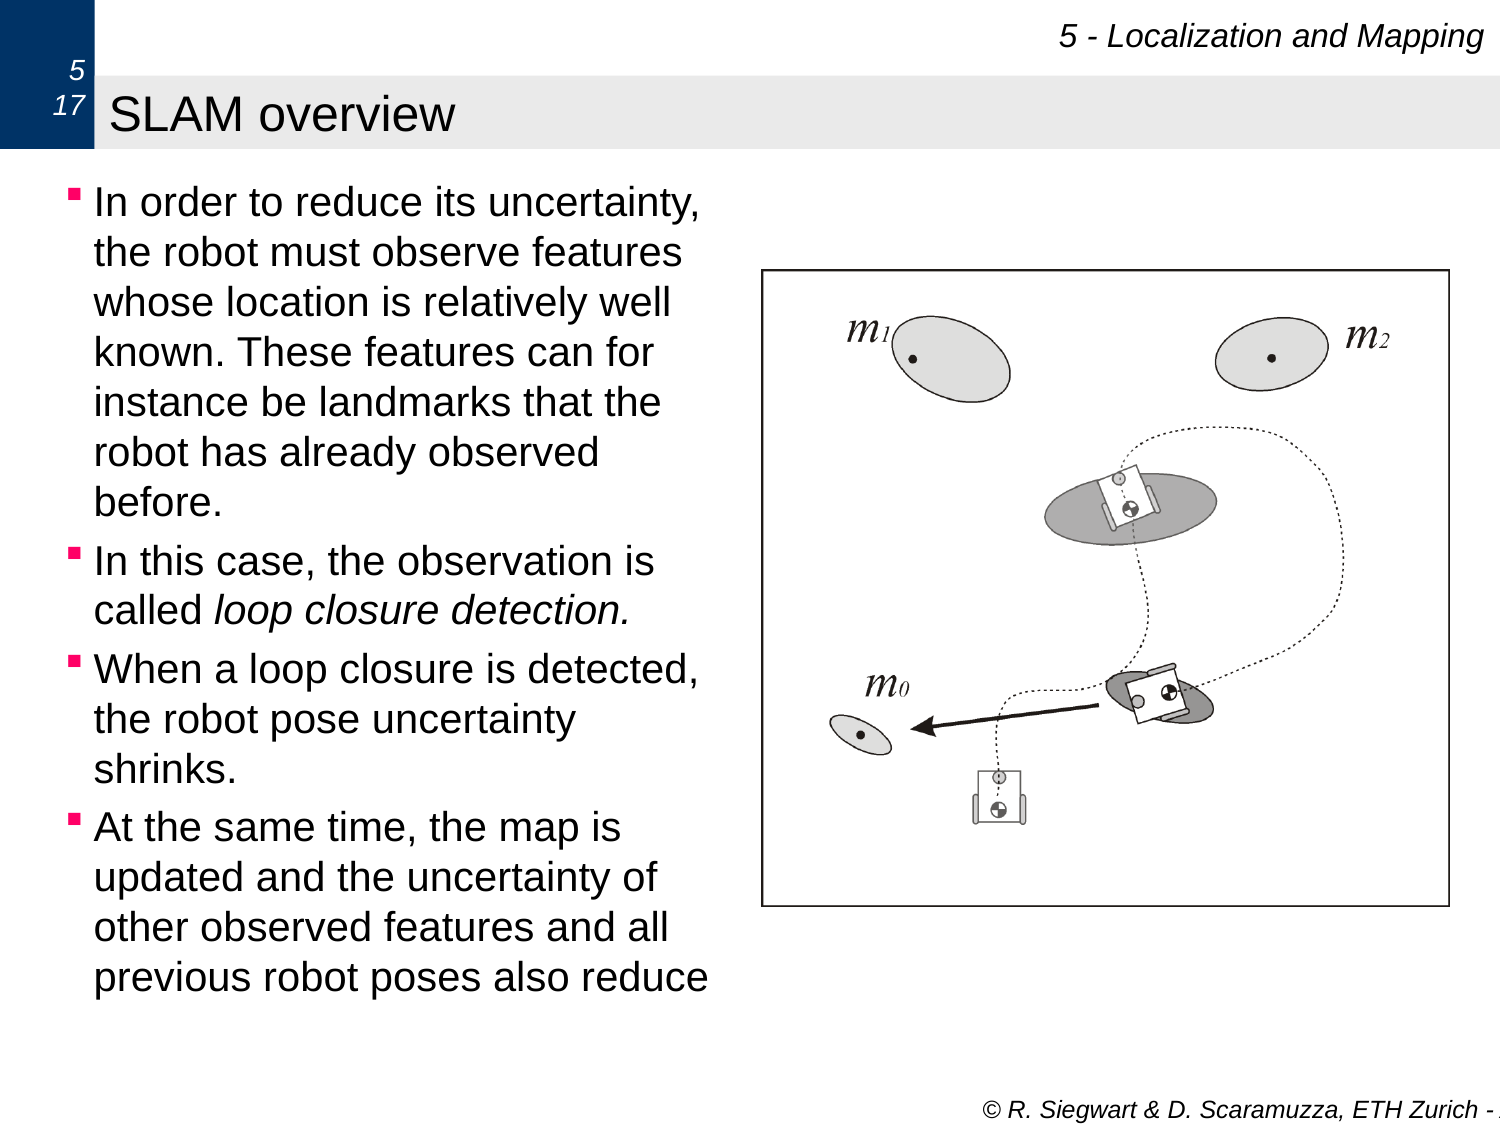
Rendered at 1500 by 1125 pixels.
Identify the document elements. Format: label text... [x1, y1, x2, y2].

footer 5 - Localization and Mapping [382, 5, 1500, 68]
title SLAM overview [101, 75, 1500, 149]
slide_number 5 17 [0, 43, 101, 150]
list In order to reduce its uncertainty, the robot must observe features whose location is relatively well known. These features can for instance be landmarks that the robot has already observed before. In this case, the observation is called loop closure detection. When a loop closure is detected, the robot pose uncertainty shrinks. At the same time, the map is updated and the uncertainty of other observed features and all previous robot poses also reduce [64, 167, 727, 1094]
picture [761, 269, 1450, 908]
